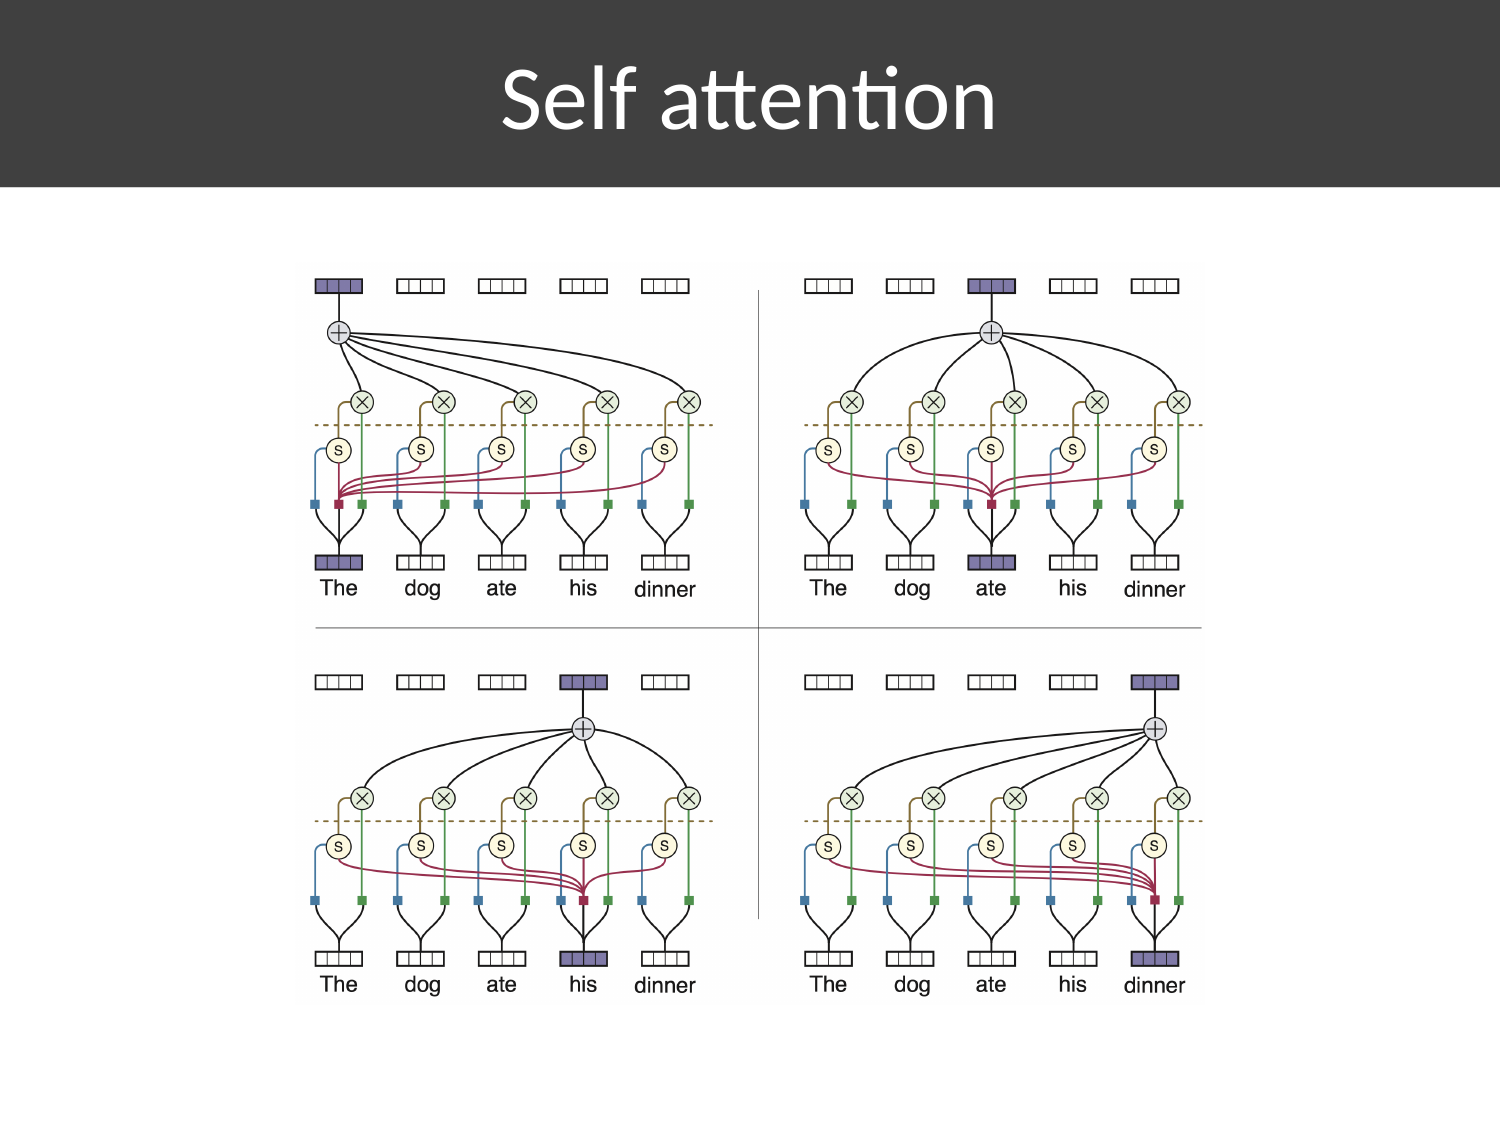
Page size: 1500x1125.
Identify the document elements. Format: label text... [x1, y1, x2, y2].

title Self attention [0, 0, 1500, 188]
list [295, 262, 1205, 1006]
